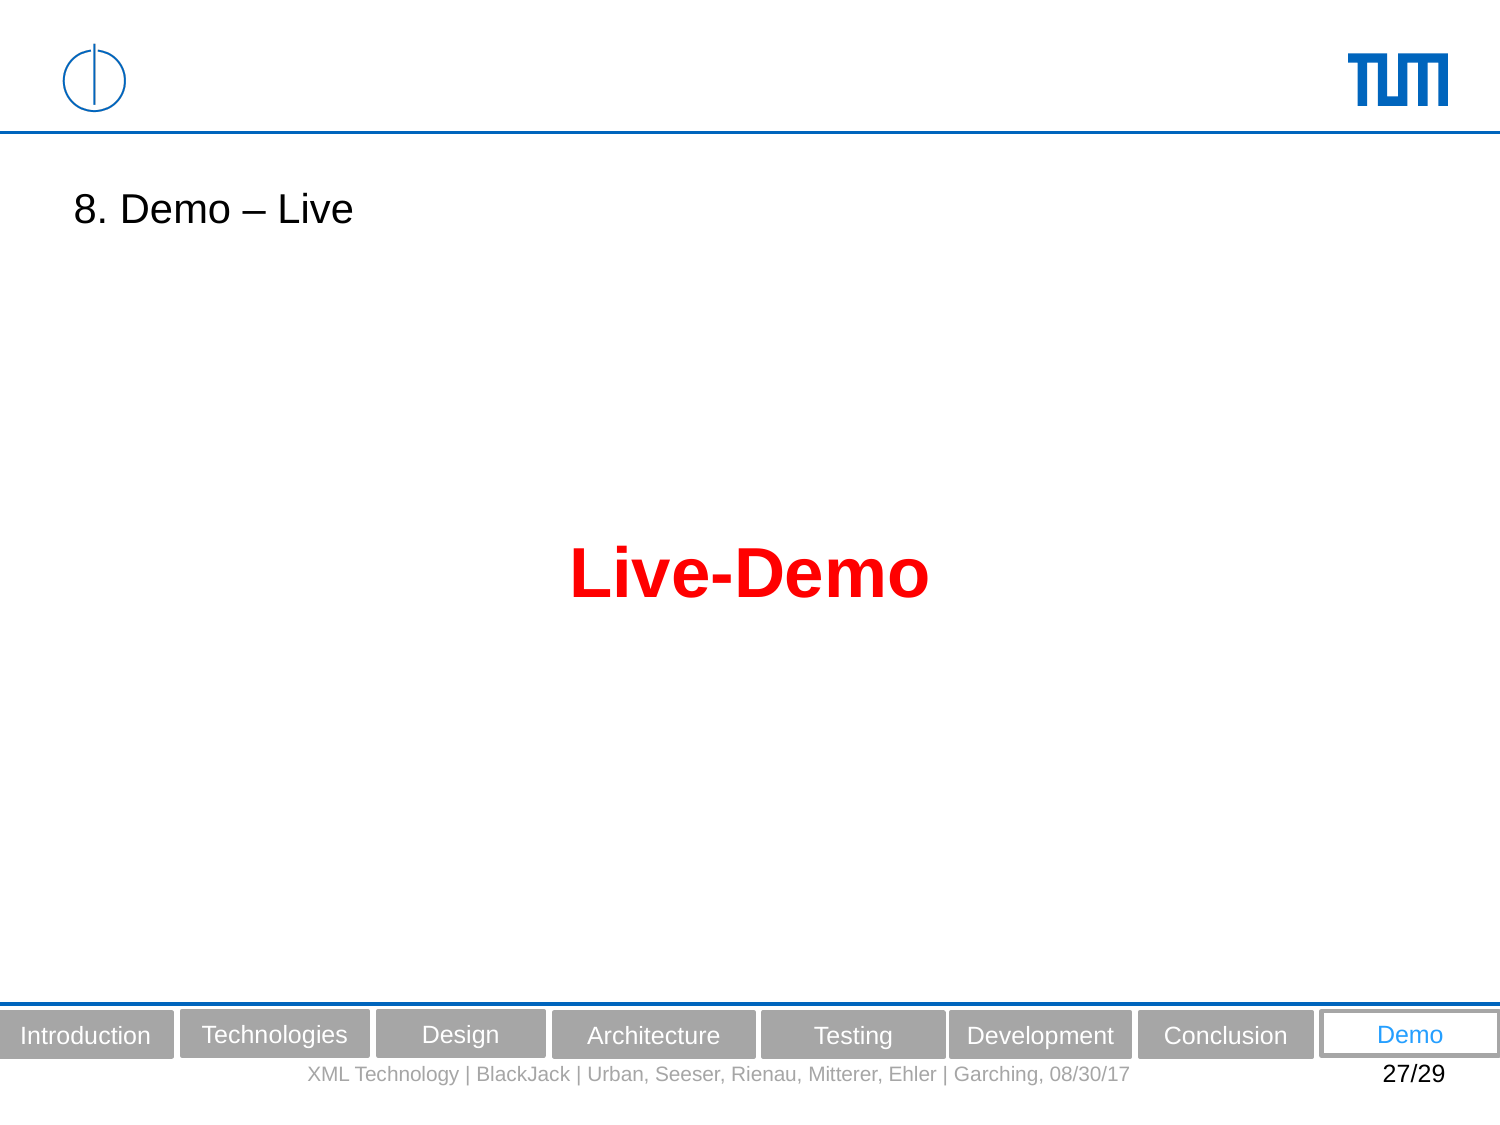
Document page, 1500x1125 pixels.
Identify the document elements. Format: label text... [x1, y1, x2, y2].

footer XML Technology | BlackJack | Urban, Seeser, Rienau, Mitterer, Ehler | Garching, 08/30/17 [164, 1042, 1109, 1103]
picture [58, 39, 130, 117]
text_box Live-Demo [569, 514, 931, 612]
text_box Conclusion [1138, 1010, 1314, 1059]
text_box Testing [761, 1010, 946, 1059]
text_box Design [376, 1009, 546, 1058]
text_box Development [949, 1010, 1132, 1059]
title 8. Demo – Live [58, 162, 1278, 222]
text_box Technologies [180, 1009, 370, 1058]
text_box Introduction [0, 1010, 174, 1059]
text_box Demo [1319, 1009, 1500, 1058]
slide_number 27/29 [1109, 1042, 1446, 1103]
text_box Architecture [552, 1010, 756, 1059]
